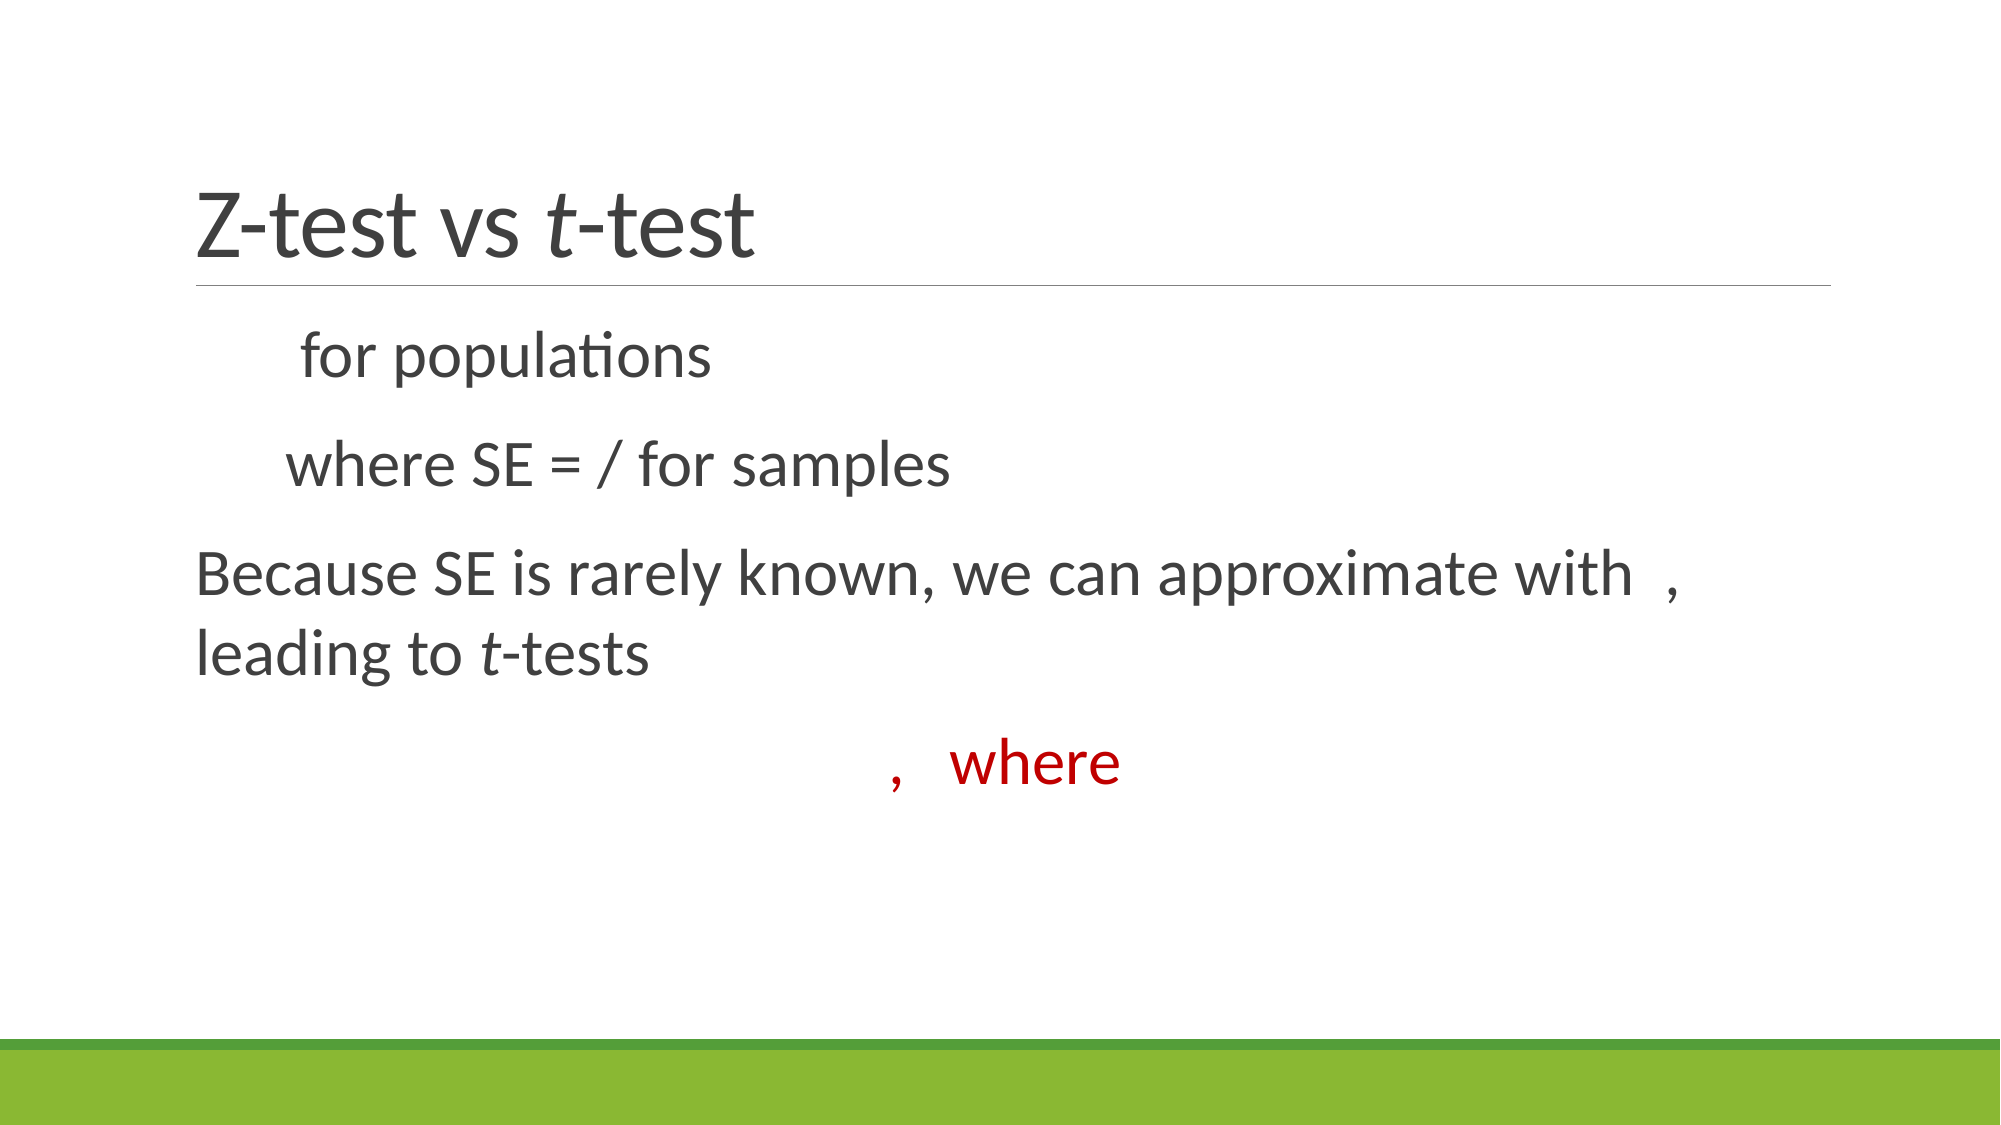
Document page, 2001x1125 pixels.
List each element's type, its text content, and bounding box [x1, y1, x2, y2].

title Z-test vs t-test [180, 47, 1830, 285]
